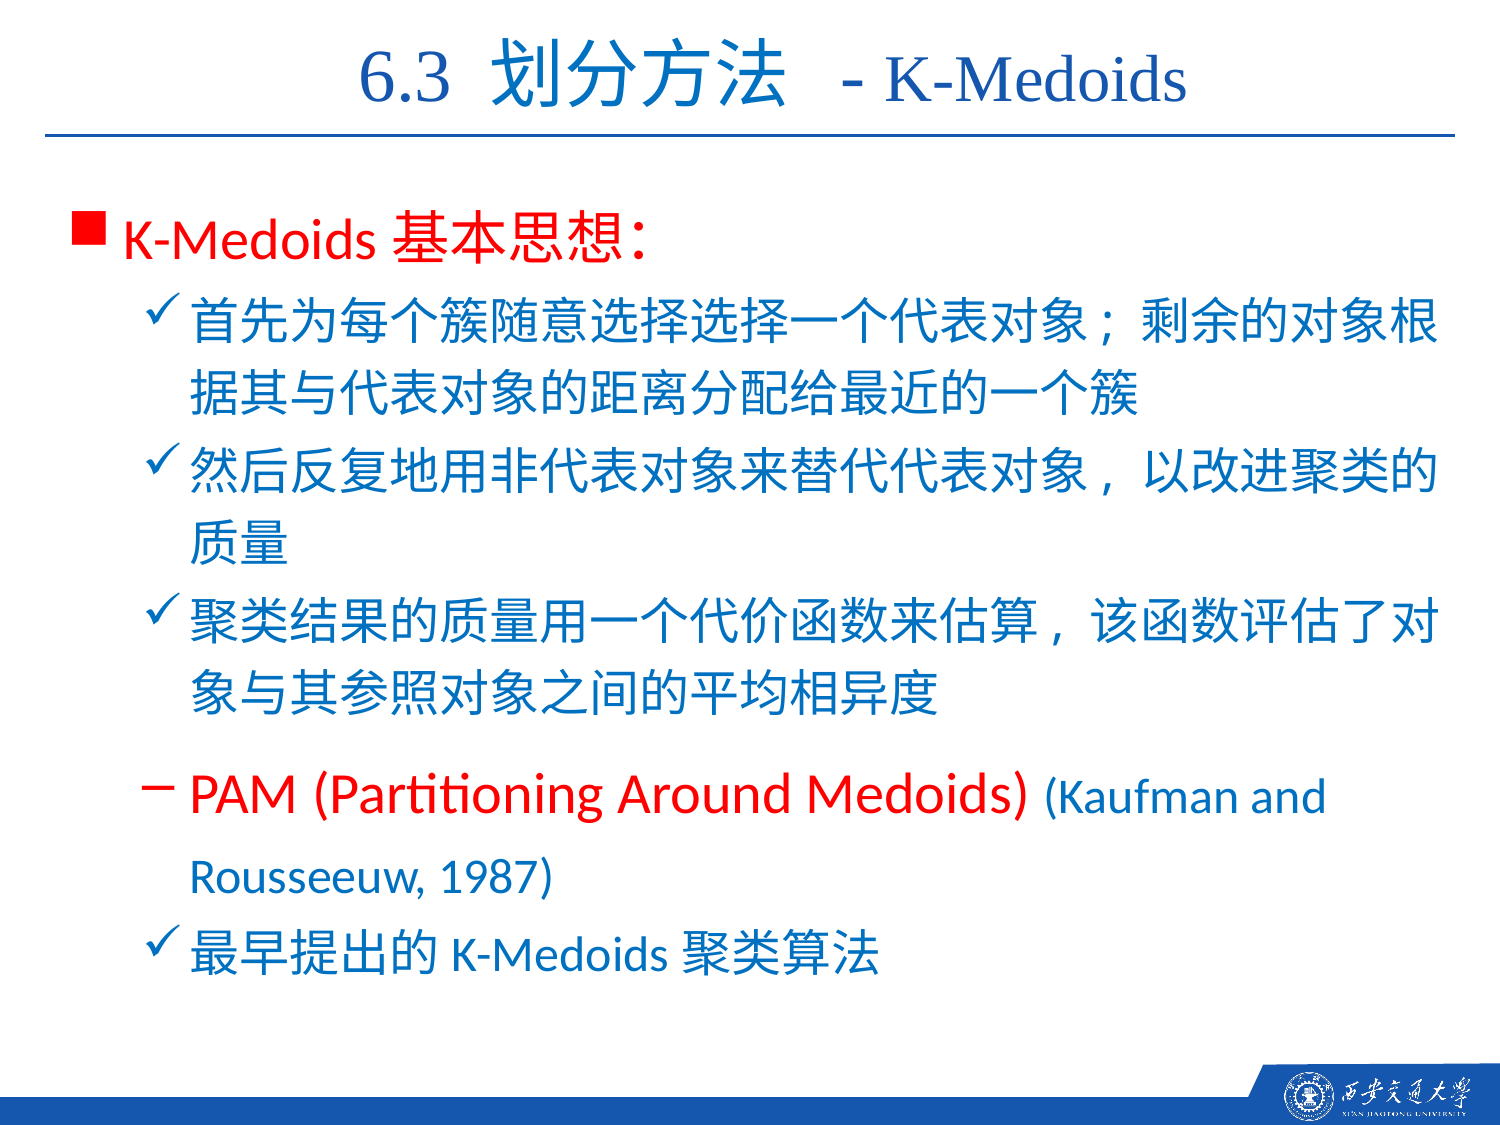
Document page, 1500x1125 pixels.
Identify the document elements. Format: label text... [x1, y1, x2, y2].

text_box K-Medoids基本思想： 首先为每个簇随意选择选择一个代表对象; 剩余的对象根据其与代表对象的距离分配给最近的一个簇 然后反复地用非代表对象来替代代表对象, 以改进聚类的质量 聚类结果的质量用一个代价函数来估算, 该函数评估了对象与其参照对象之间的平均相异度 PAM (Partitioning Around Medoids) (Kaufman and Rousseeuw, 1987) 最早提出的K-Medoids聚类算法 [52, 172, 1471, 1012]
text_box 6.3 划分方法 - K-Medoids [76, 19, 1471, 124]
